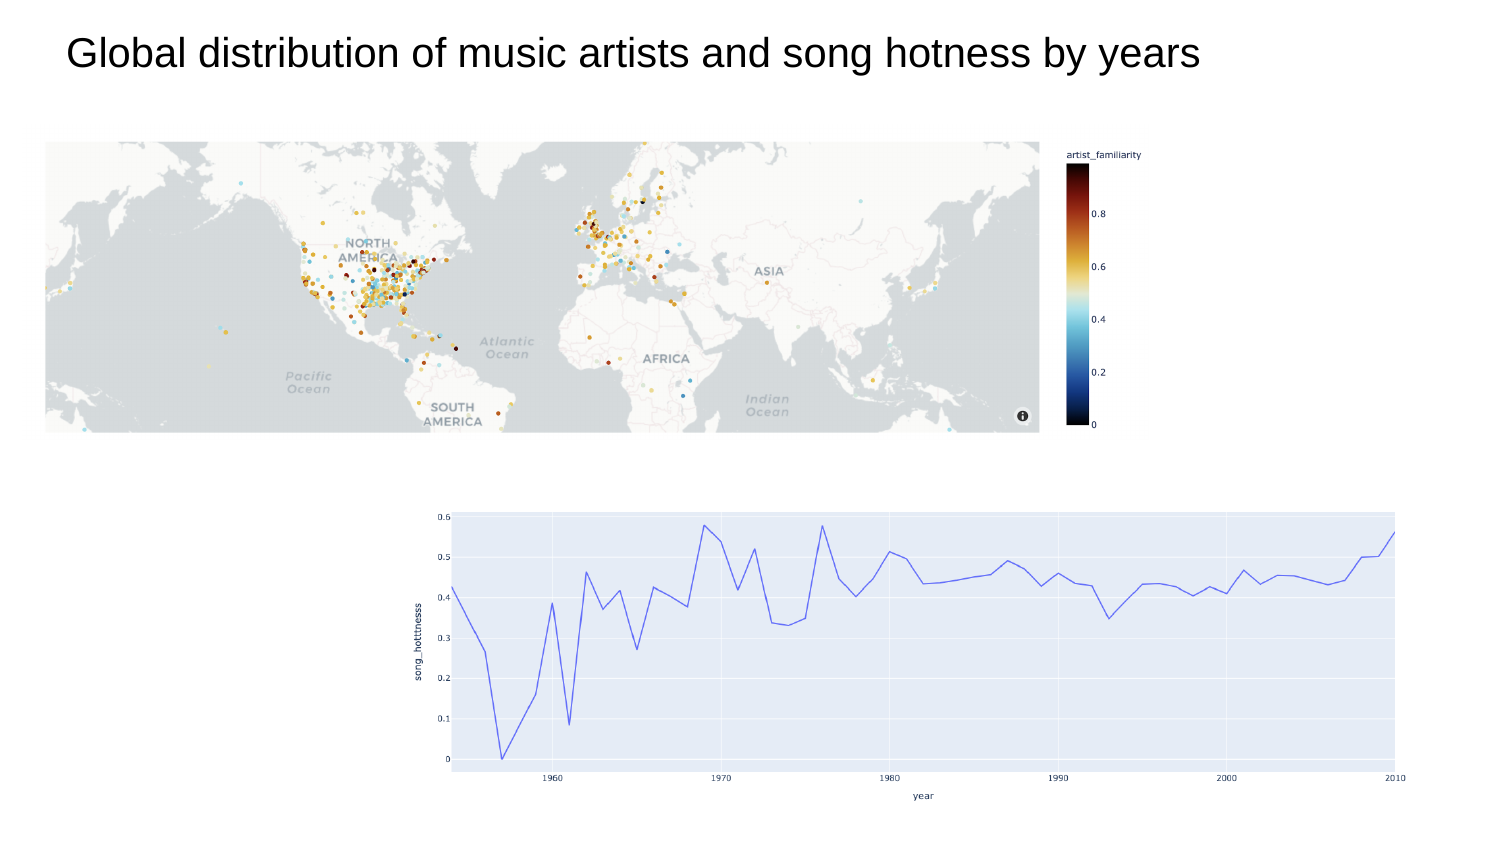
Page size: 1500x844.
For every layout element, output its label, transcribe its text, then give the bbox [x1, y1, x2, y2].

picture [397, 471, 1450, 826]
title Global distribution of music artists and song hotness by years [51, 10, 1449, 105]
picture [21, 124, 1149, 440]
